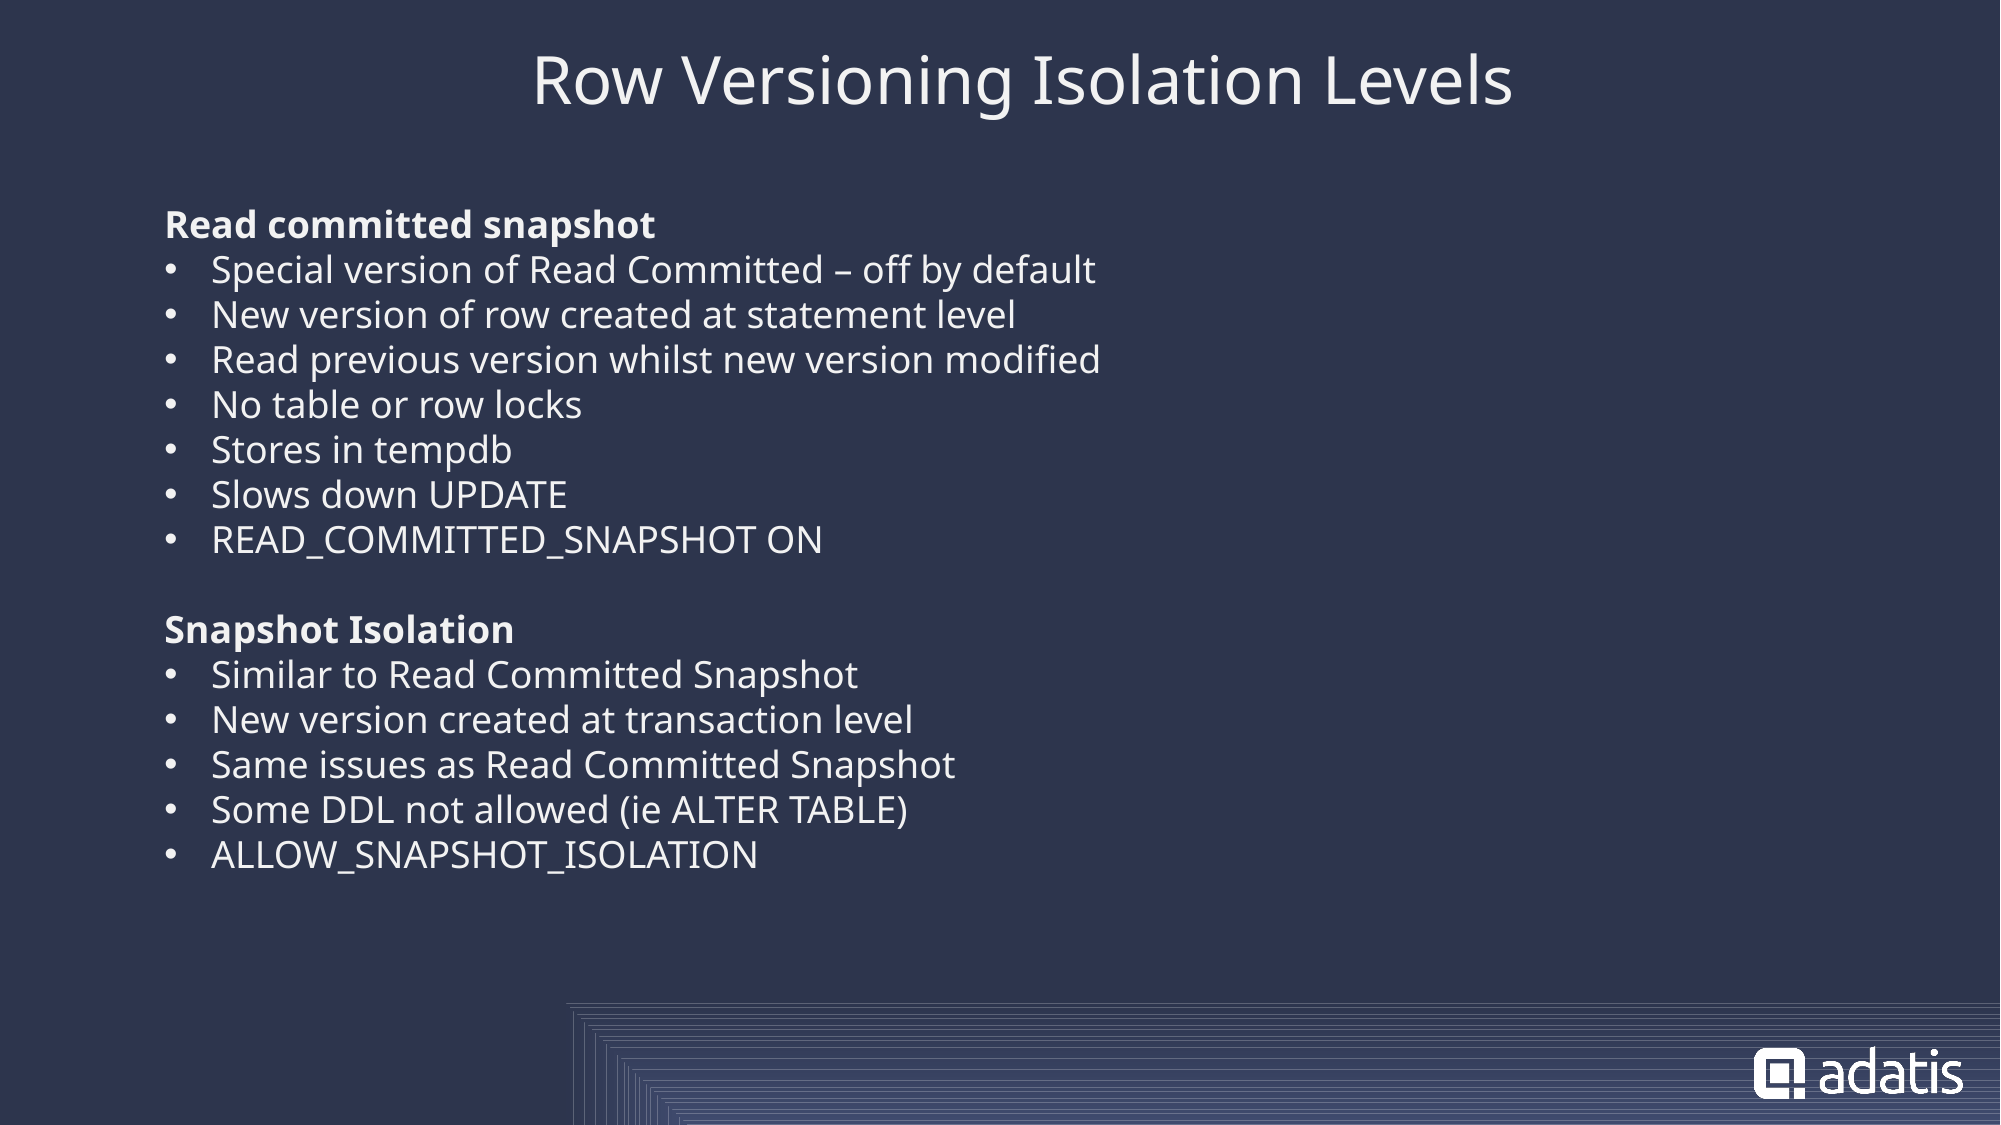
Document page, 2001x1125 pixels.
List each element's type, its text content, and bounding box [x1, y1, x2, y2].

picture [1754, 1046, 1963, 1099]
text_box Row Versioning Isolation Levels [90, 30, 1957, 126]
text_box Read committed snapshot Special version of Read Committed – off by default New version of row created at statement level Read previous version whilst new version modified No table or row locks Stores in tempdb Slows down UPDATE READ_COMMITTED_SNAPSHOT ON Snapshot Isolation Similar to Read Committed Snapshot New version created at transaction level Same issues as Read Committed Snapshot Some DDL not allowed (ie ALTER TABLE) ALLOW_SNAPSHOT_ISOLATION [149, 148, 1816, 884]
